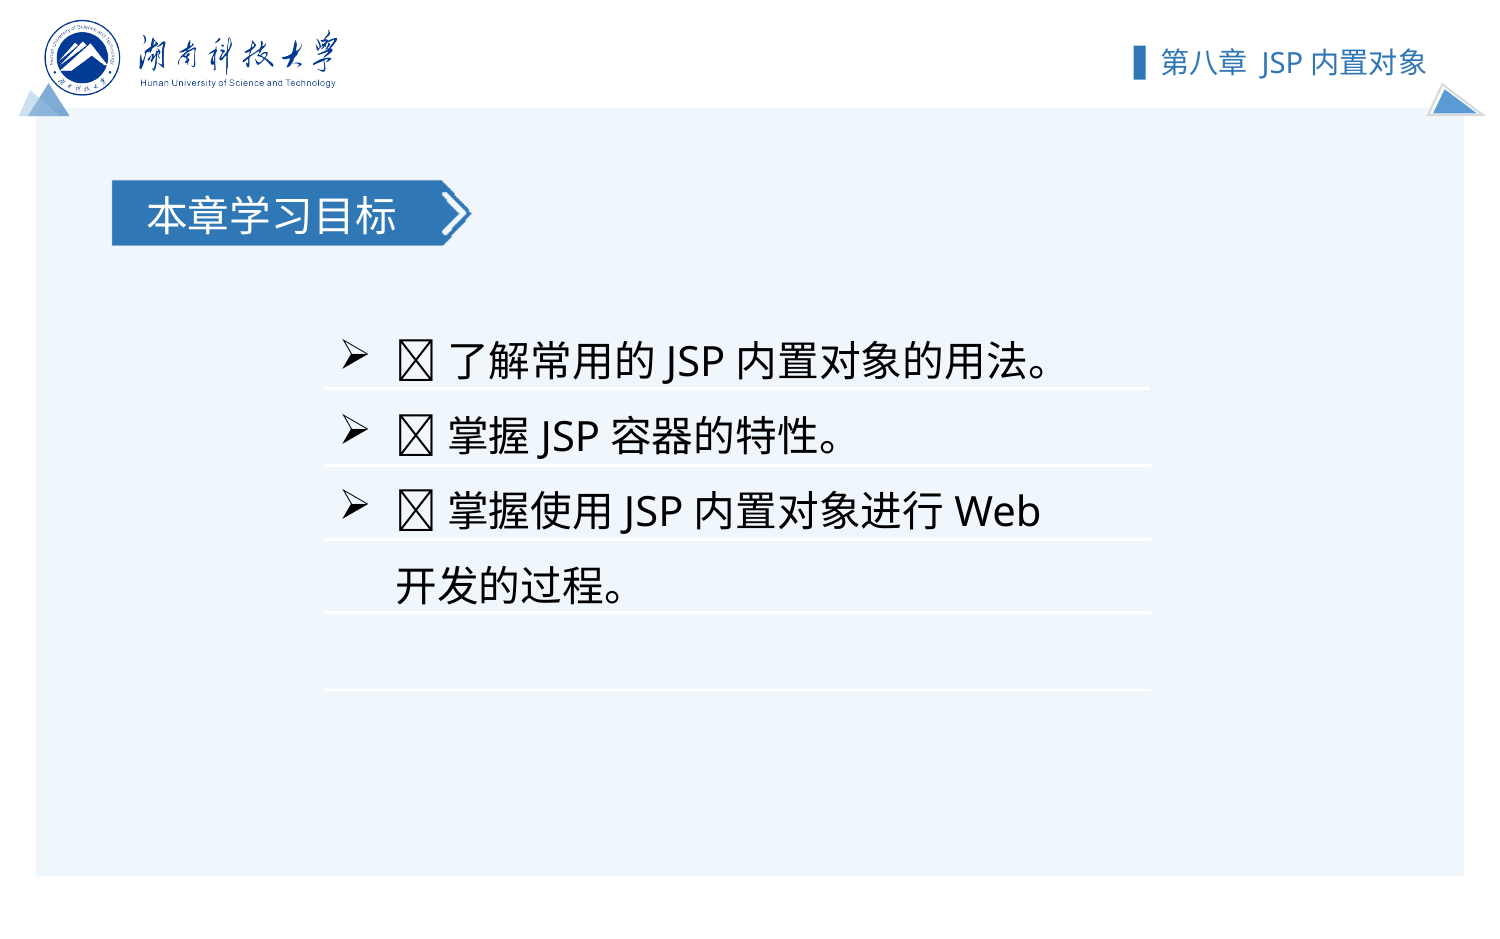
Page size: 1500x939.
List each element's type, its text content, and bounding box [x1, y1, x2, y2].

text_box 了解常用的JSP内置对象的用法。 掌握JSP容器的特性。 掌握使用JSP内置对象进行Web开发的过程。 [324, 613, 1106, 618]
text_box 了解常用的JSP内置对象的用法。 掌握JSP容器的特性。 掌握使用JSP内置对象进行Web开发的过程。 [324, 302, 1106, 387]
text_box 了解常用的JSP内置对象的用法。 掌握JSP容器的特性。 掌握使用JSP内置对象进行Web开发的过程。 [324, 466, 1106, 538]
picture [98, 163, 485, 265]
text_box 了解常用的JSP内置对象的用法。 掌握JSP容器的特性。 掌握使用JSP内置对象进行Web开发的过程。 [324, 390, 1106, 464]
text_box [35, 117, 1465, 878]
text_box 了解常用的JSP内置对象的用法。 掌握JSP容器的特性。 掌握使用JSP内置对象进行Web开发的过程。 [324, 540, 1106, 611]
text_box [18, 83, 1483, 117]
picture [23, 16, 348, 99]
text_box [1133, 37, 1486, 88]
